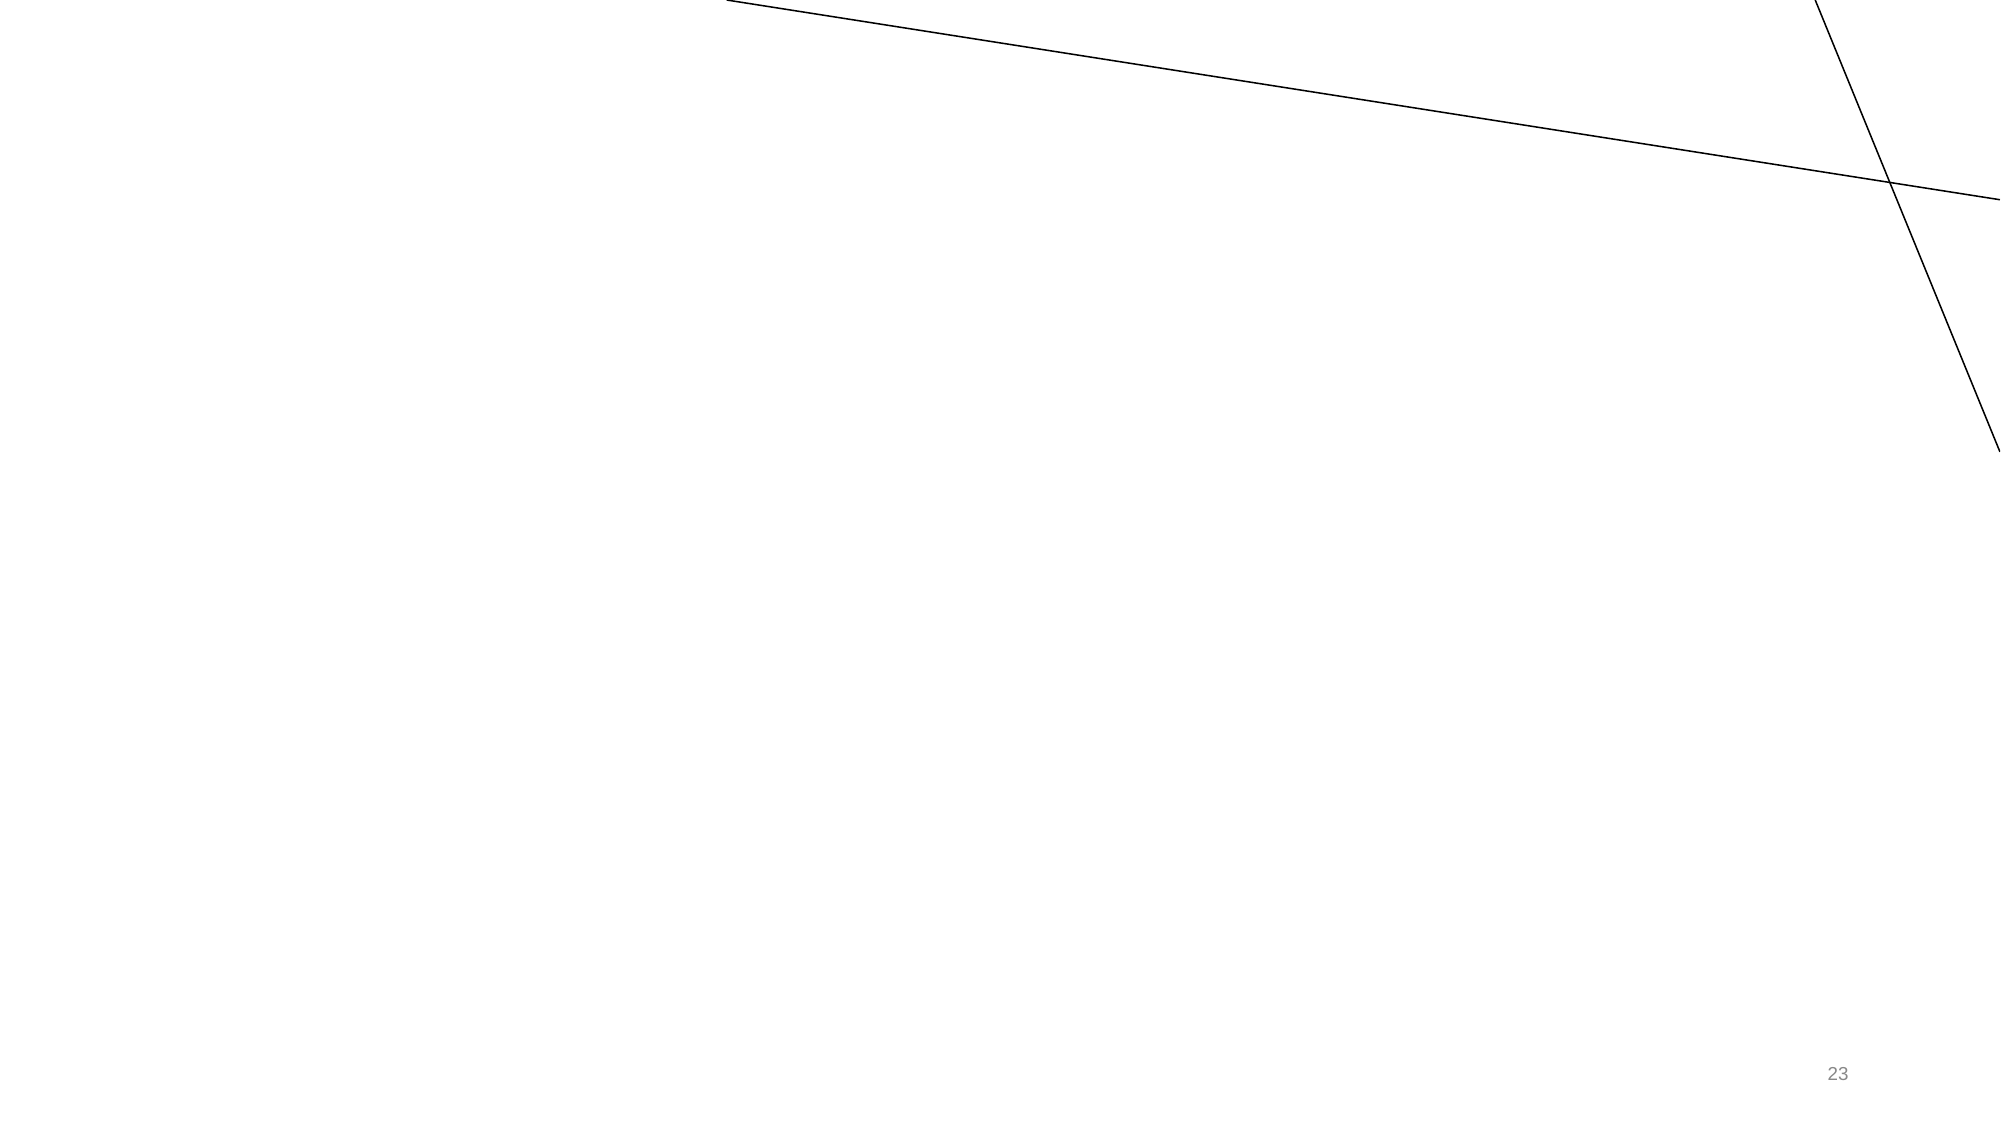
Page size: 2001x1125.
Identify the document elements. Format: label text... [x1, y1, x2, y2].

slide_number ‹#› [1701, 1042, 1864, 1103]
